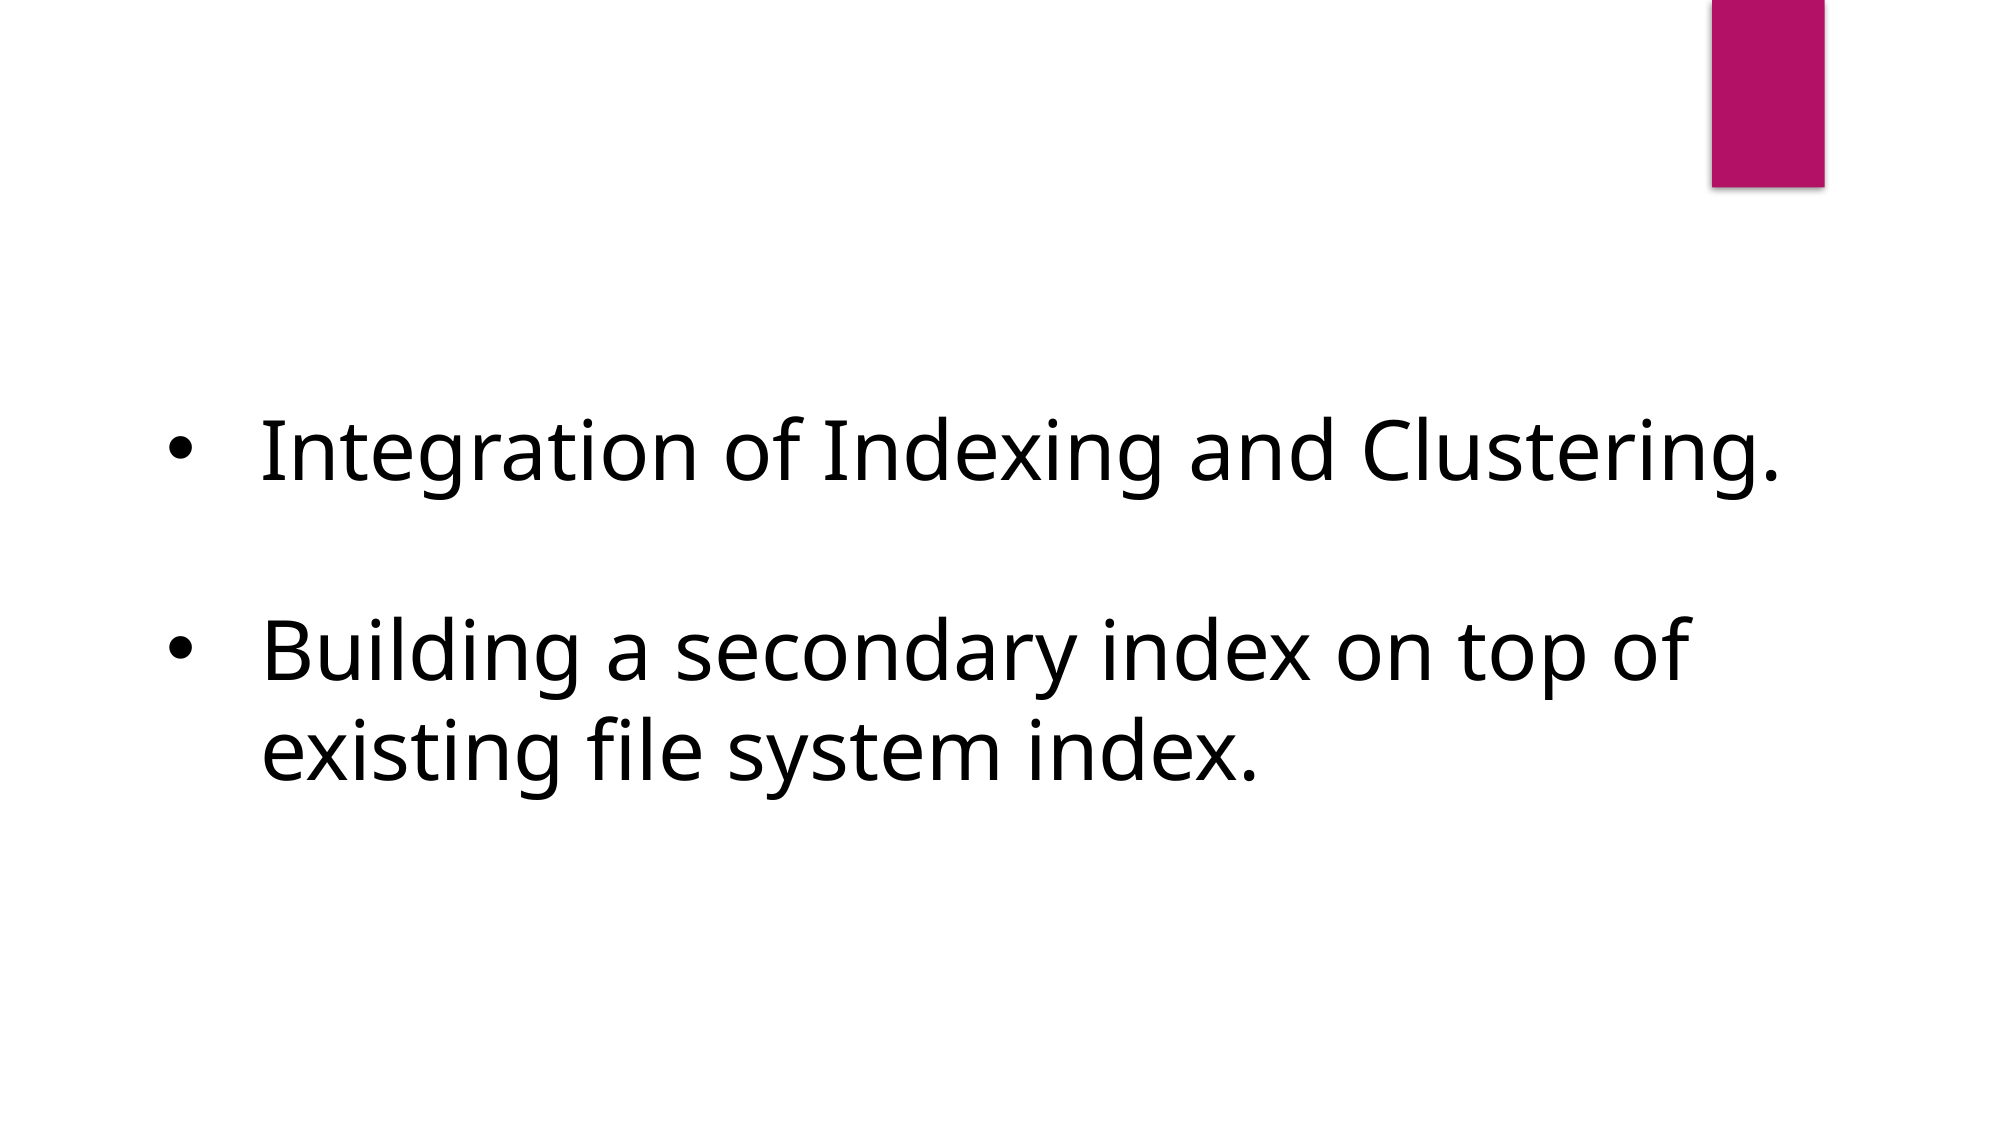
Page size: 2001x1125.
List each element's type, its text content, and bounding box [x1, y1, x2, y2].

text_box Integration of Indexing and Clustering. Building a secondary index on top of existing file system index. [151, 389, 1884, 805]
